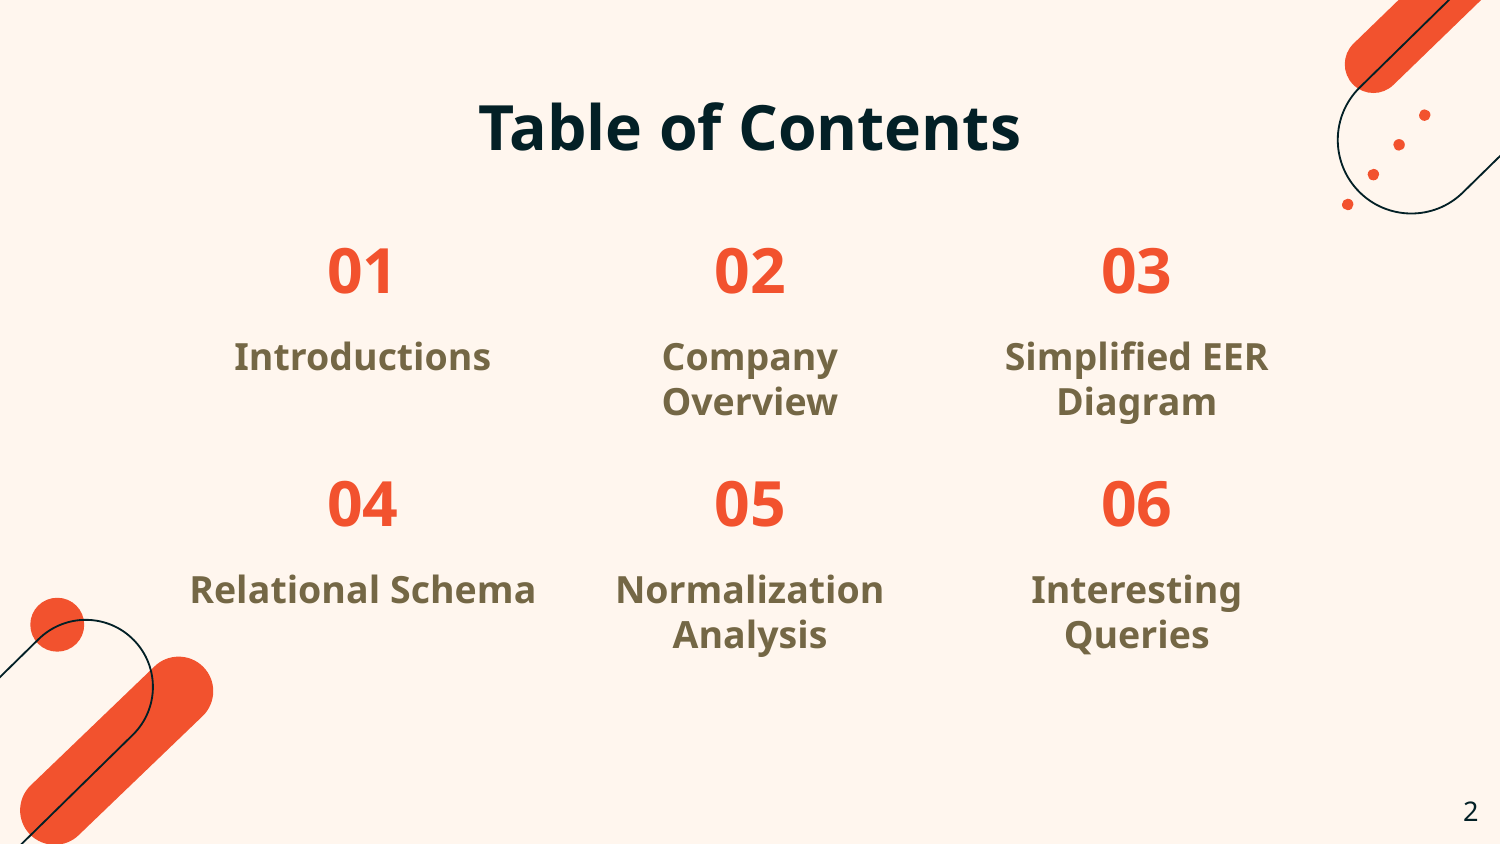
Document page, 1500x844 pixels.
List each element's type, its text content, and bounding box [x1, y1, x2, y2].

subtitle Company Overview [556, 317, 943, 441]
title 02 [689, 231, 811, 305]
subtitle Simplified EER Diagram [943, 317, 1331, 441]
title Table of Contents [118, 72, 1382, 167]
title 04 [302, 464, 424, 538]
title 06 [1076, 464, 1198, 538]
subtitle Normalization Analysis [556, 550, 943, 674]
title 03 [1076, 231, 1198, 305]
subtitle Interesting Queries [943, 550, 1331, 674]
subtitle Introductions [169, 317, 556, 441]
slide_number ‹#› [1403, 779, 1494, 844]
title 05 [689, 464, 811, 538]
title 01 [302, 231, 424, 305]
subtitle Relational Schema [169, 550, 556, 674]
